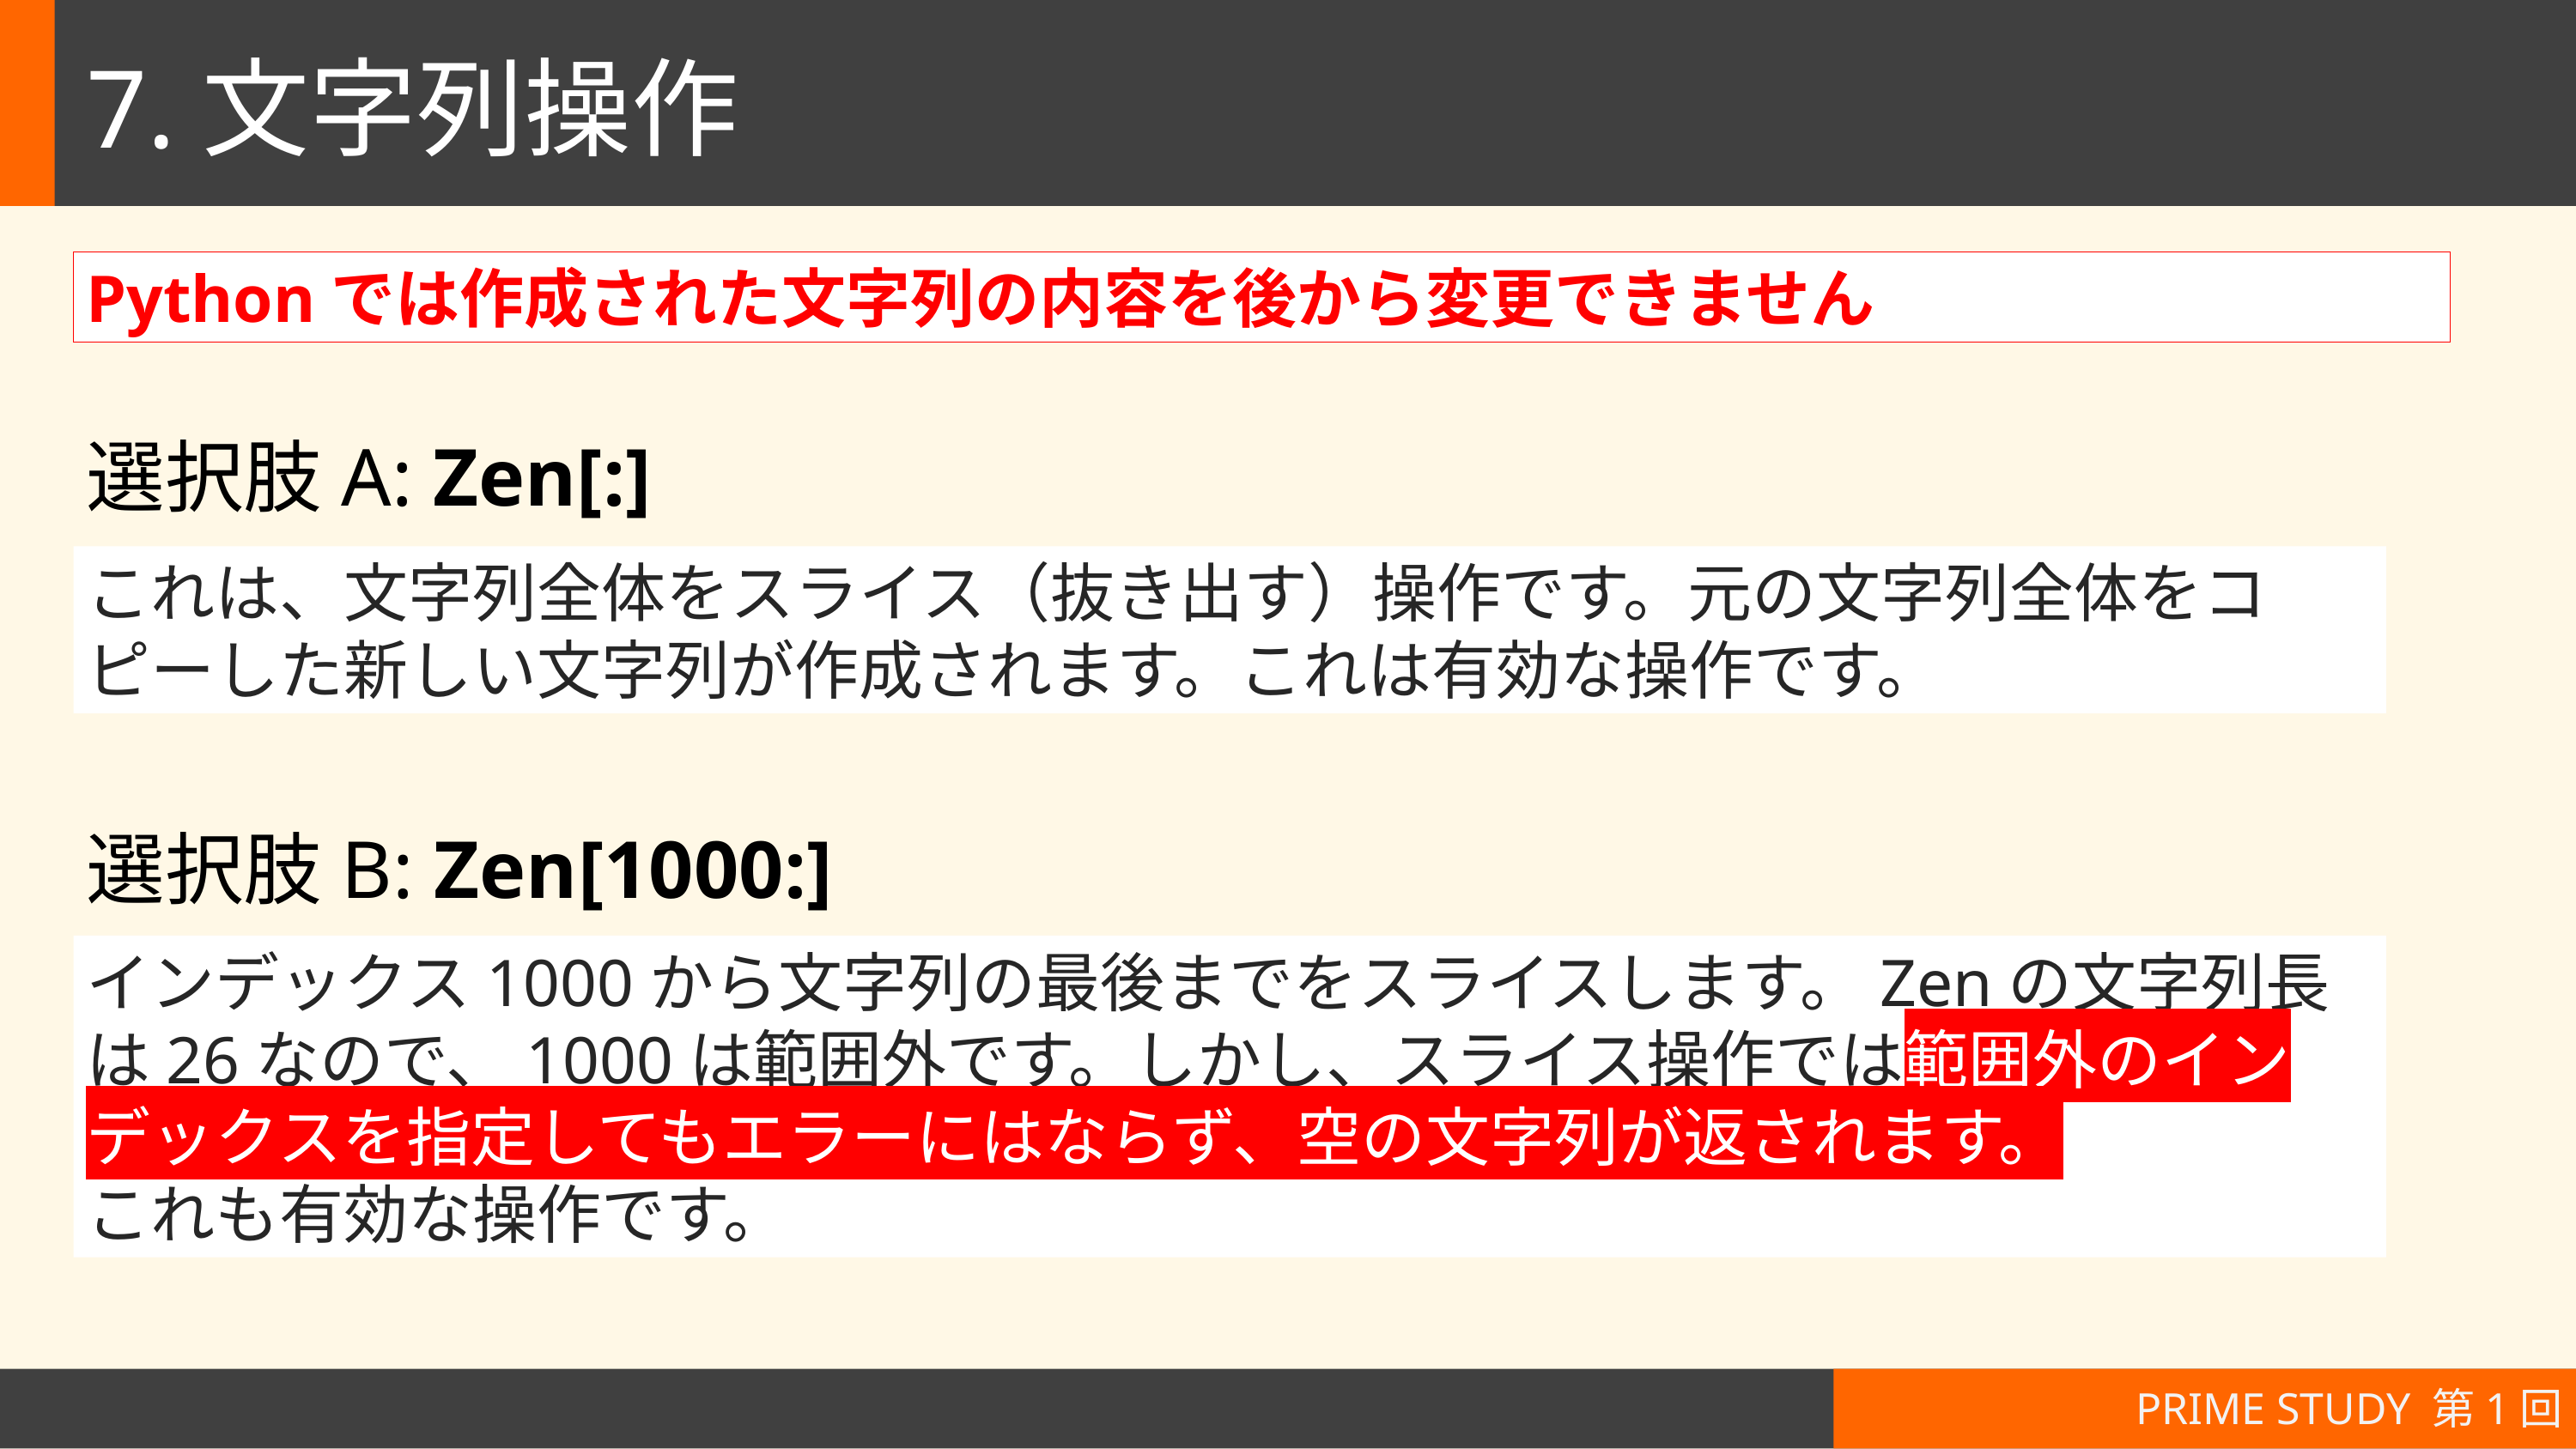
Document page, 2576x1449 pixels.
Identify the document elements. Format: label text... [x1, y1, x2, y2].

text_box インデックス1000から文字列の最後までをスライスします。Zenの文字列長は26なので、1000は範囲外です。しかし、スライス操作では範囲外のインデックスを指定してもエラーにはならず、空の文字列が返されます。 これも有効な操作です。 [73, 935, 2386, 1258]
title 7.文字列操作 [73, 49, 2560, 158]
text_box 選択肢B: Zen[1000:] [73, 824, 945, 933]
text_box 選択肢A: Zen[:] [73, 432, 728, 541]
text_box これは、文字列全体をスライス（抜き出す）操作です。元の文字列全体をコピーした新しい文字列が作成されます。これは有効な操作です。 [73, 546, 2386, 713]
footer PRIME STUDY 第1回 [1706, 1368, 2576, 1446]
text_box Pythonでは作成された文字列の内容を後から変更できません [73, 252, 2451, 343]
